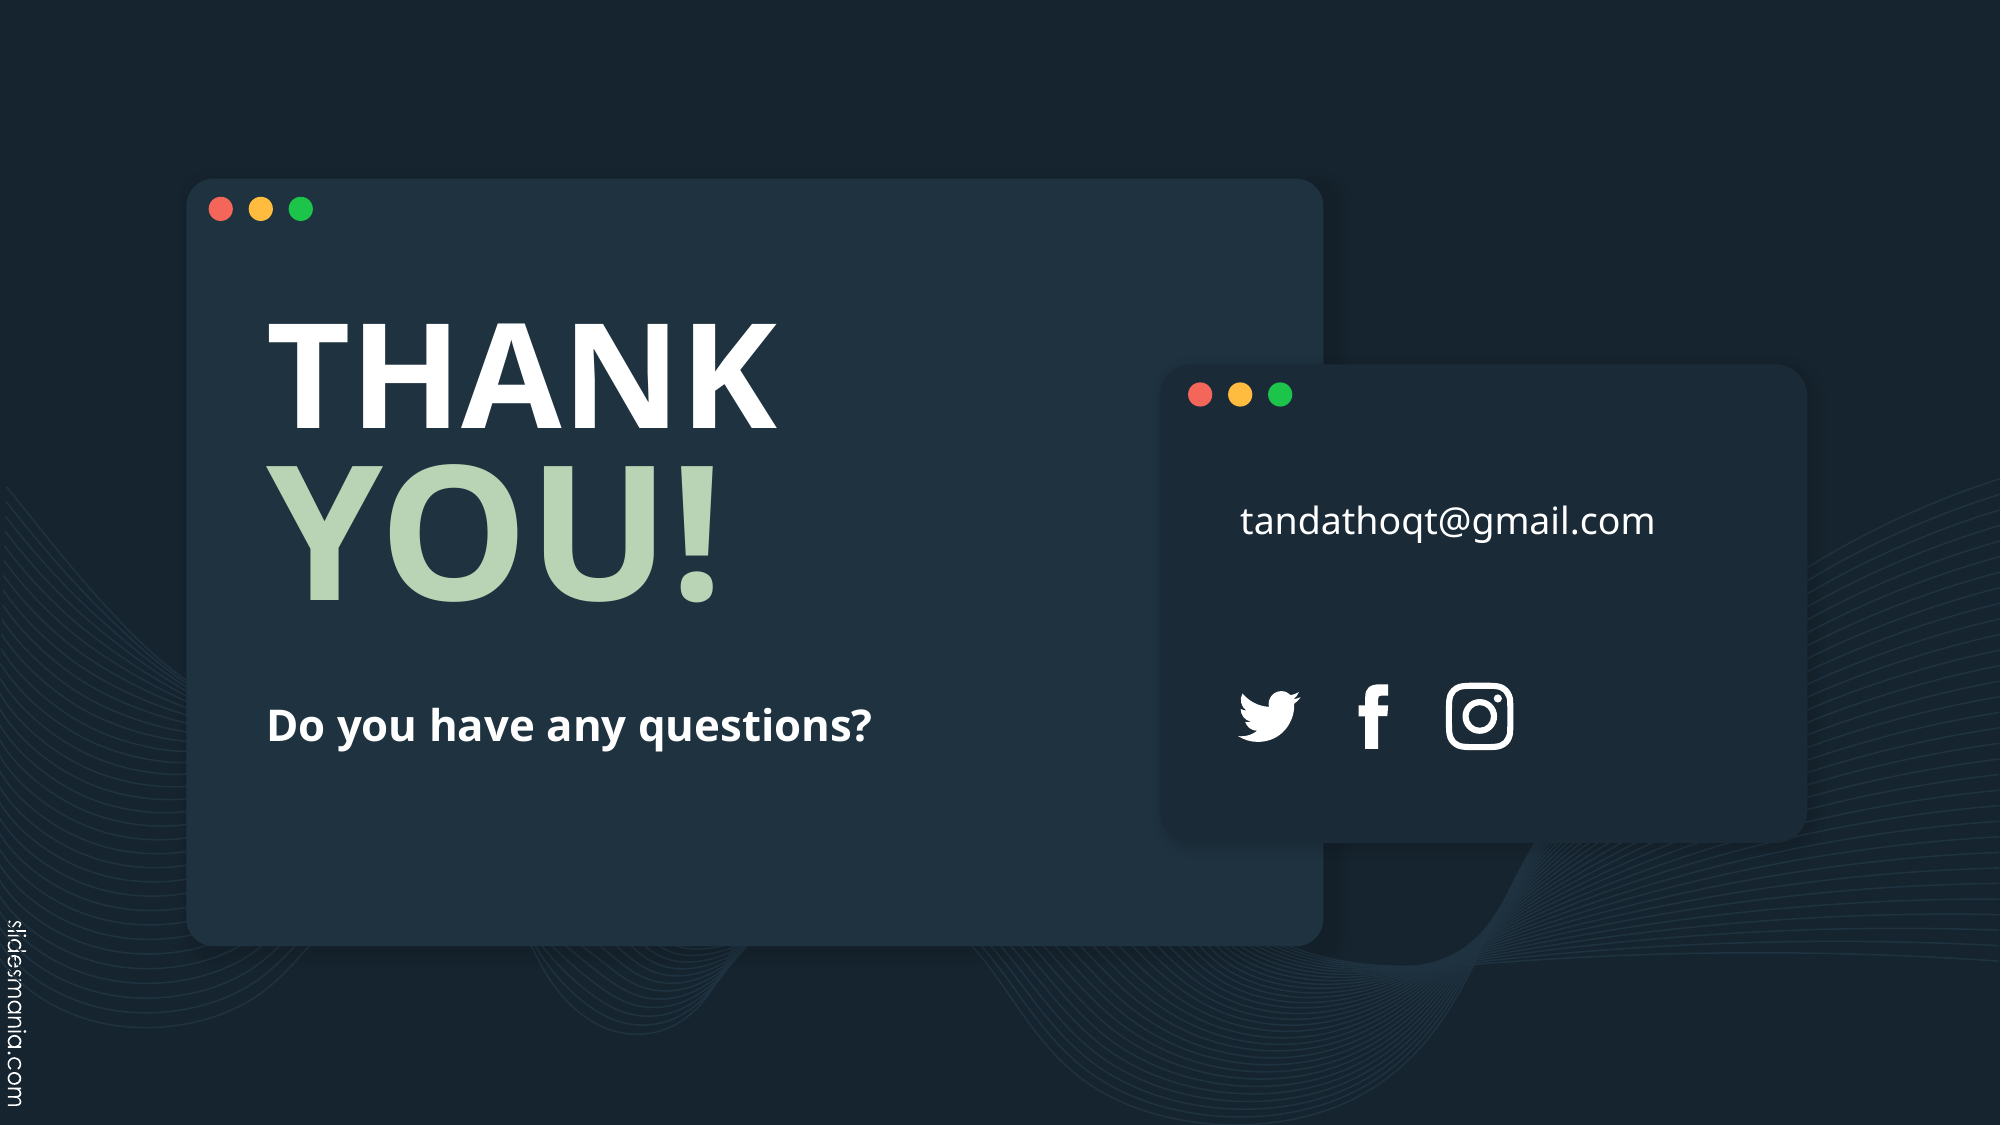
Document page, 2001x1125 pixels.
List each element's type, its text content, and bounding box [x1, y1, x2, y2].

text_box [1238, 691, 1301, 742]
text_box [1445, 682, 1514, 751]
subtitle Do you have any questions? [245, 669, 1210, 788]
title THANK YOU! [245, 255, 1210, 657]
text_box [1358, 684, 1389, 749]
list tandathoqt@gmail.com [1220, 456, 1740, 584]
